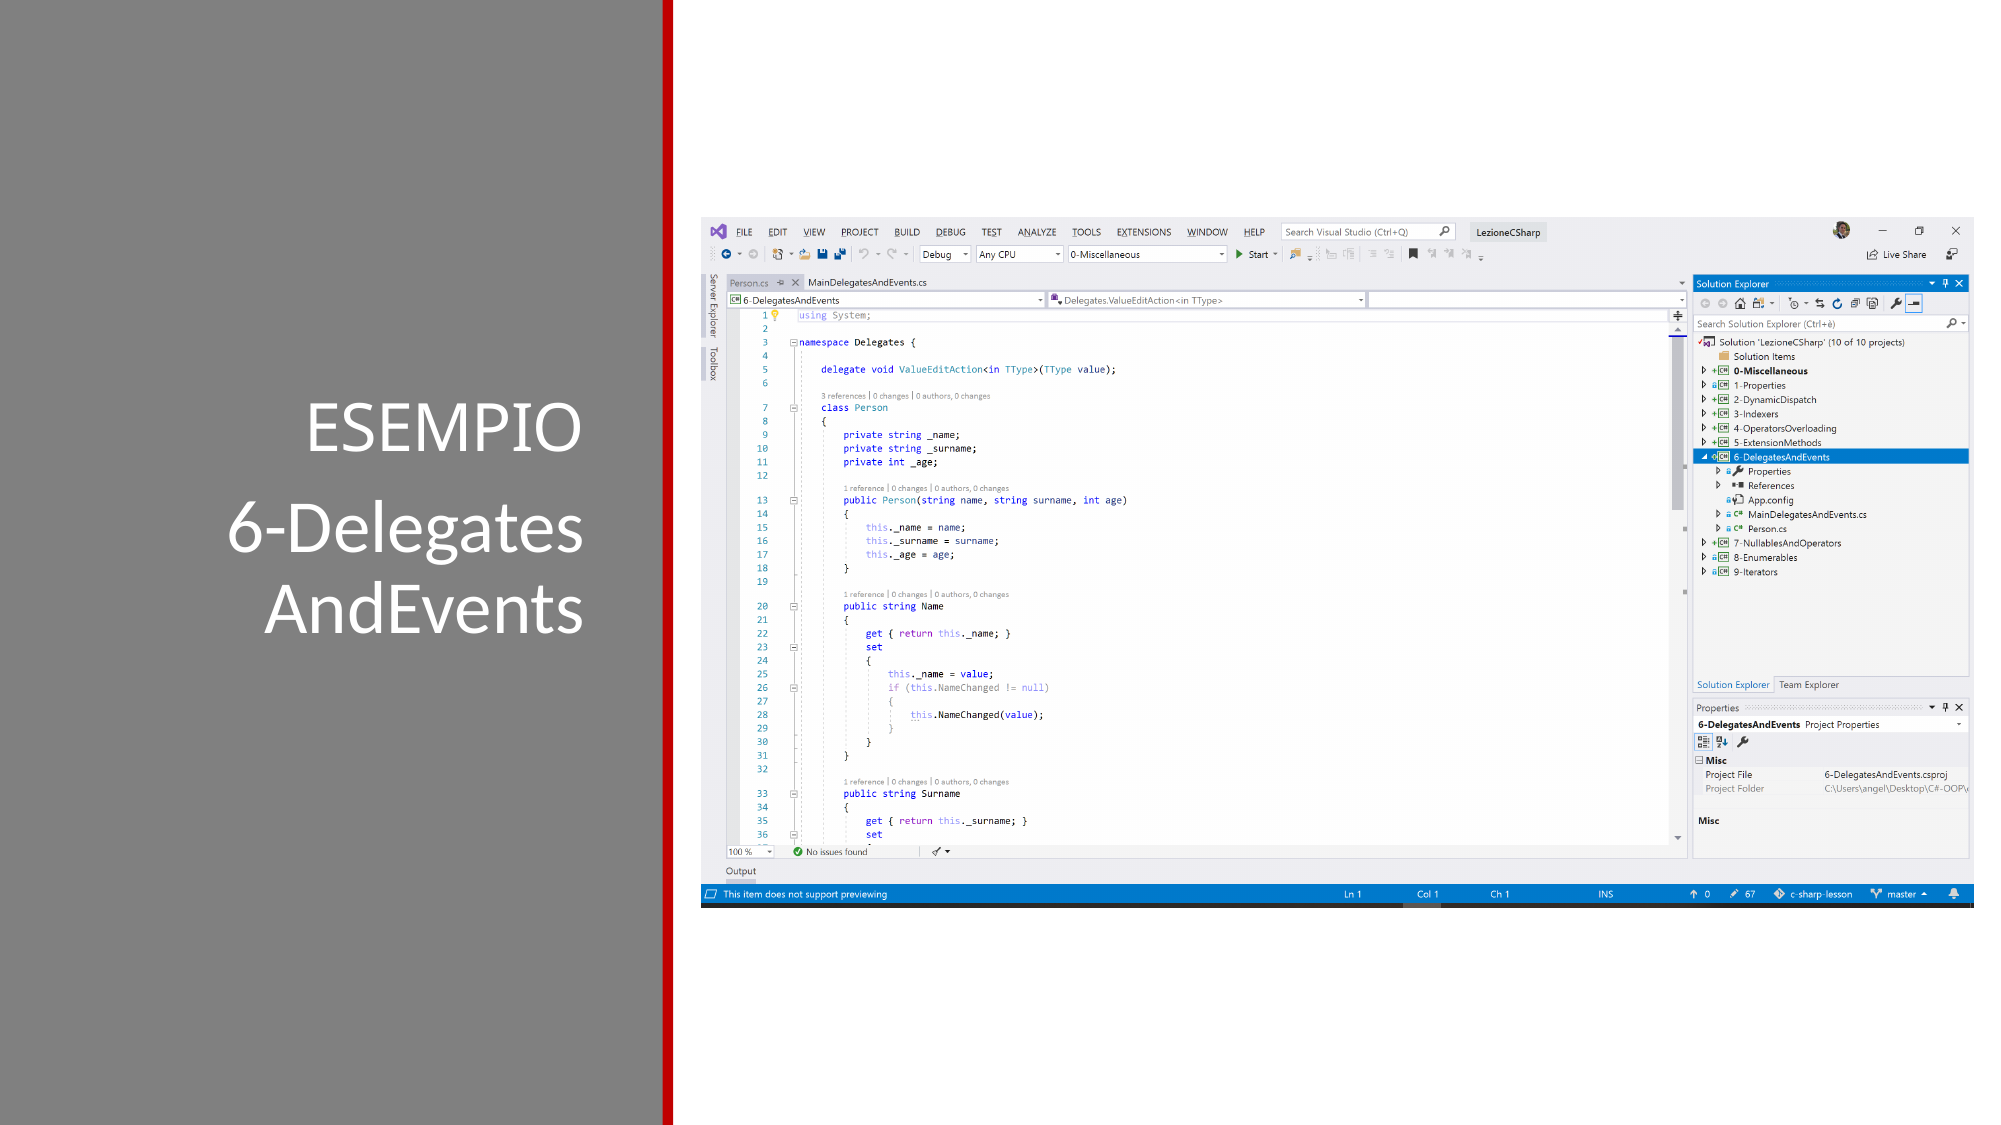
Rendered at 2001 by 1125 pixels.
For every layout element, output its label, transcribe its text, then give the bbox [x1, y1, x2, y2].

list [700, 217, 1975, 908]
title ESEMPIO [75, 97, 600, 473]
list 6-Delegates AndEvents [75, 479, 600, 1035]
